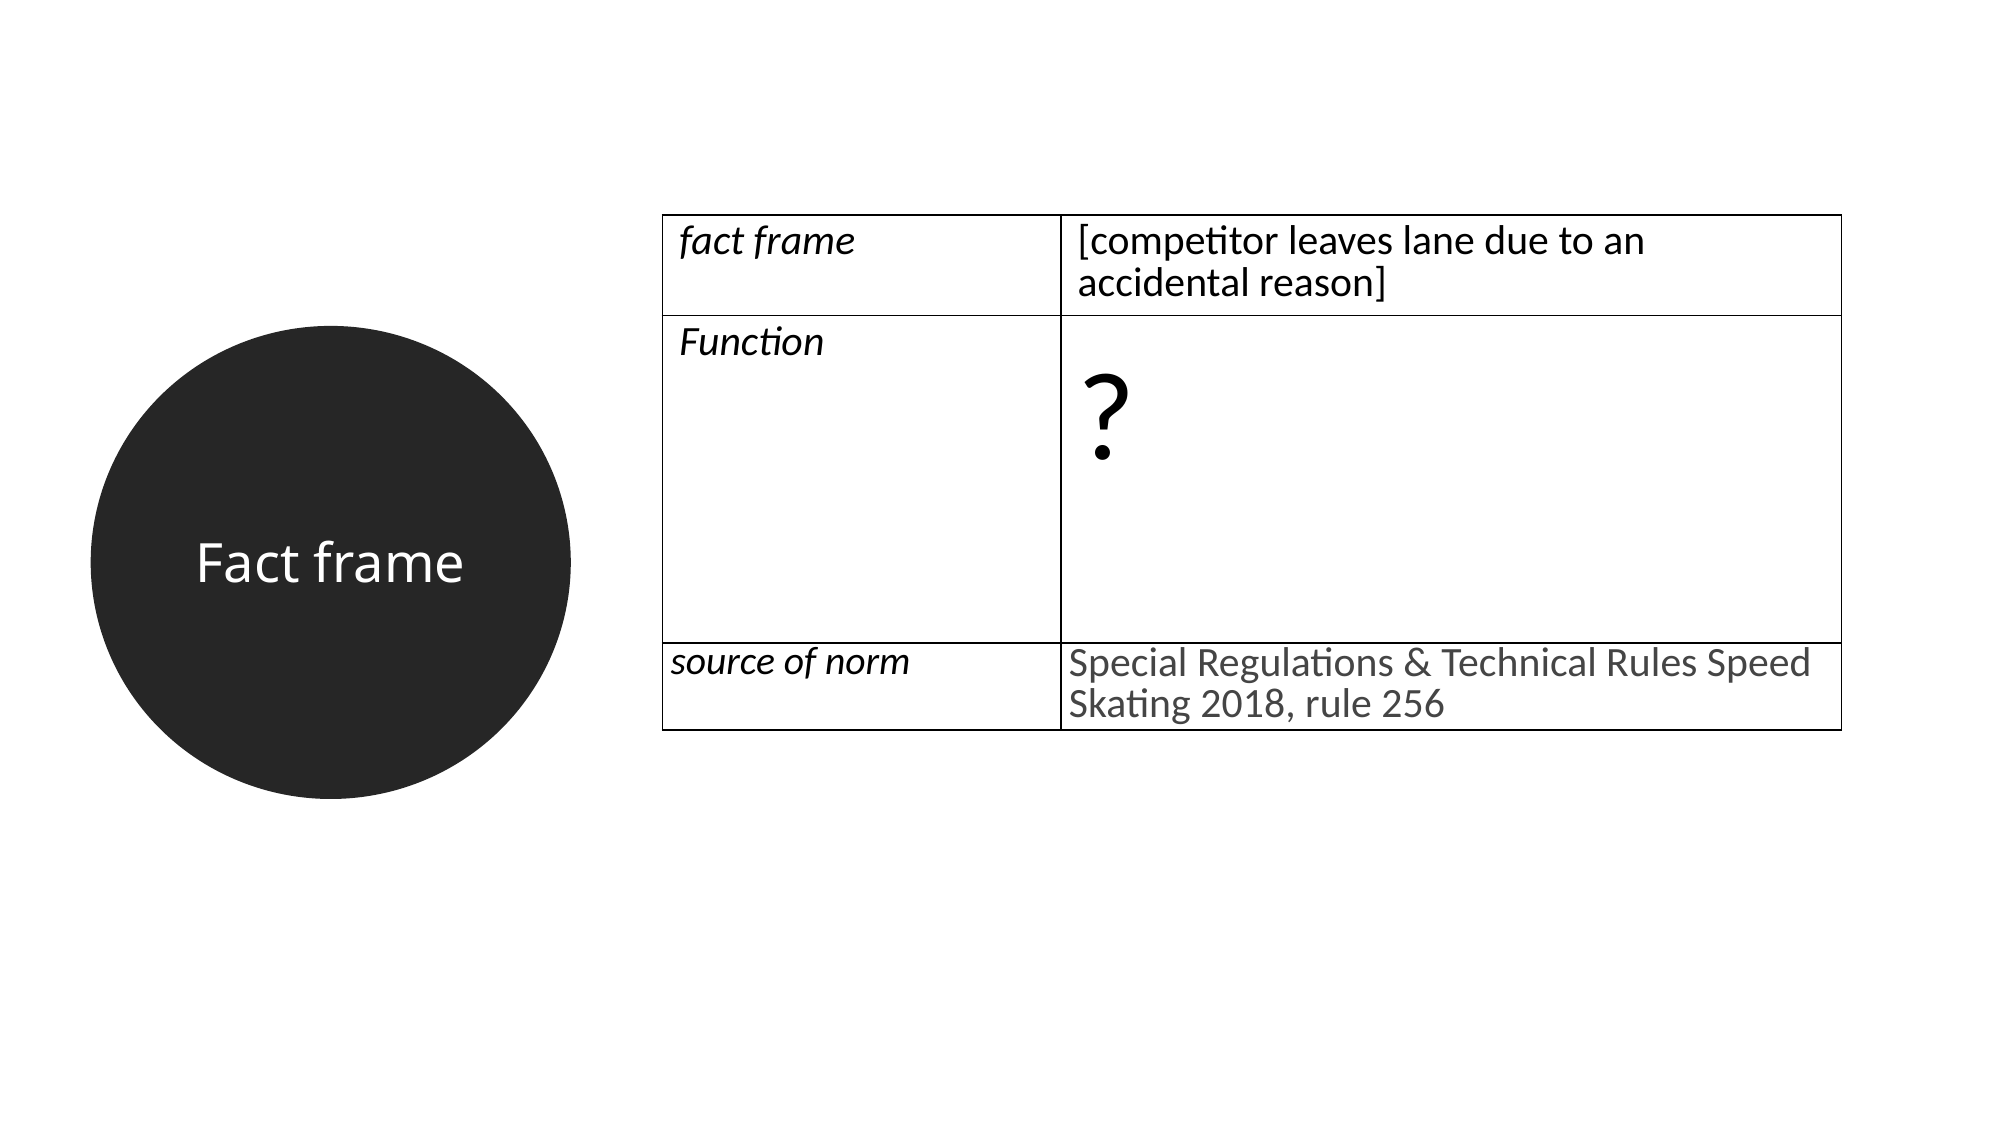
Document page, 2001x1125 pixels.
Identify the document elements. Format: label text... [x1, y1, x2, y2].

table_cell Special Regulations & Technical Rules Speed Skating 2018, rule 256 [1062, 644, 1841, 729]
table_cell source of norm [663, 644, 1060, 729]
table_header fact frame [663, 216, 1060, 315]
table_header [competitor leaves lane due to an accidental reason] [1062, 216, 1841, 315]
table_cell ? [1062, 316, 1841, 642]
table_cell Function [663, 316, 1060, 642]
text_box Fact frame [105, 340, 557, 785]
